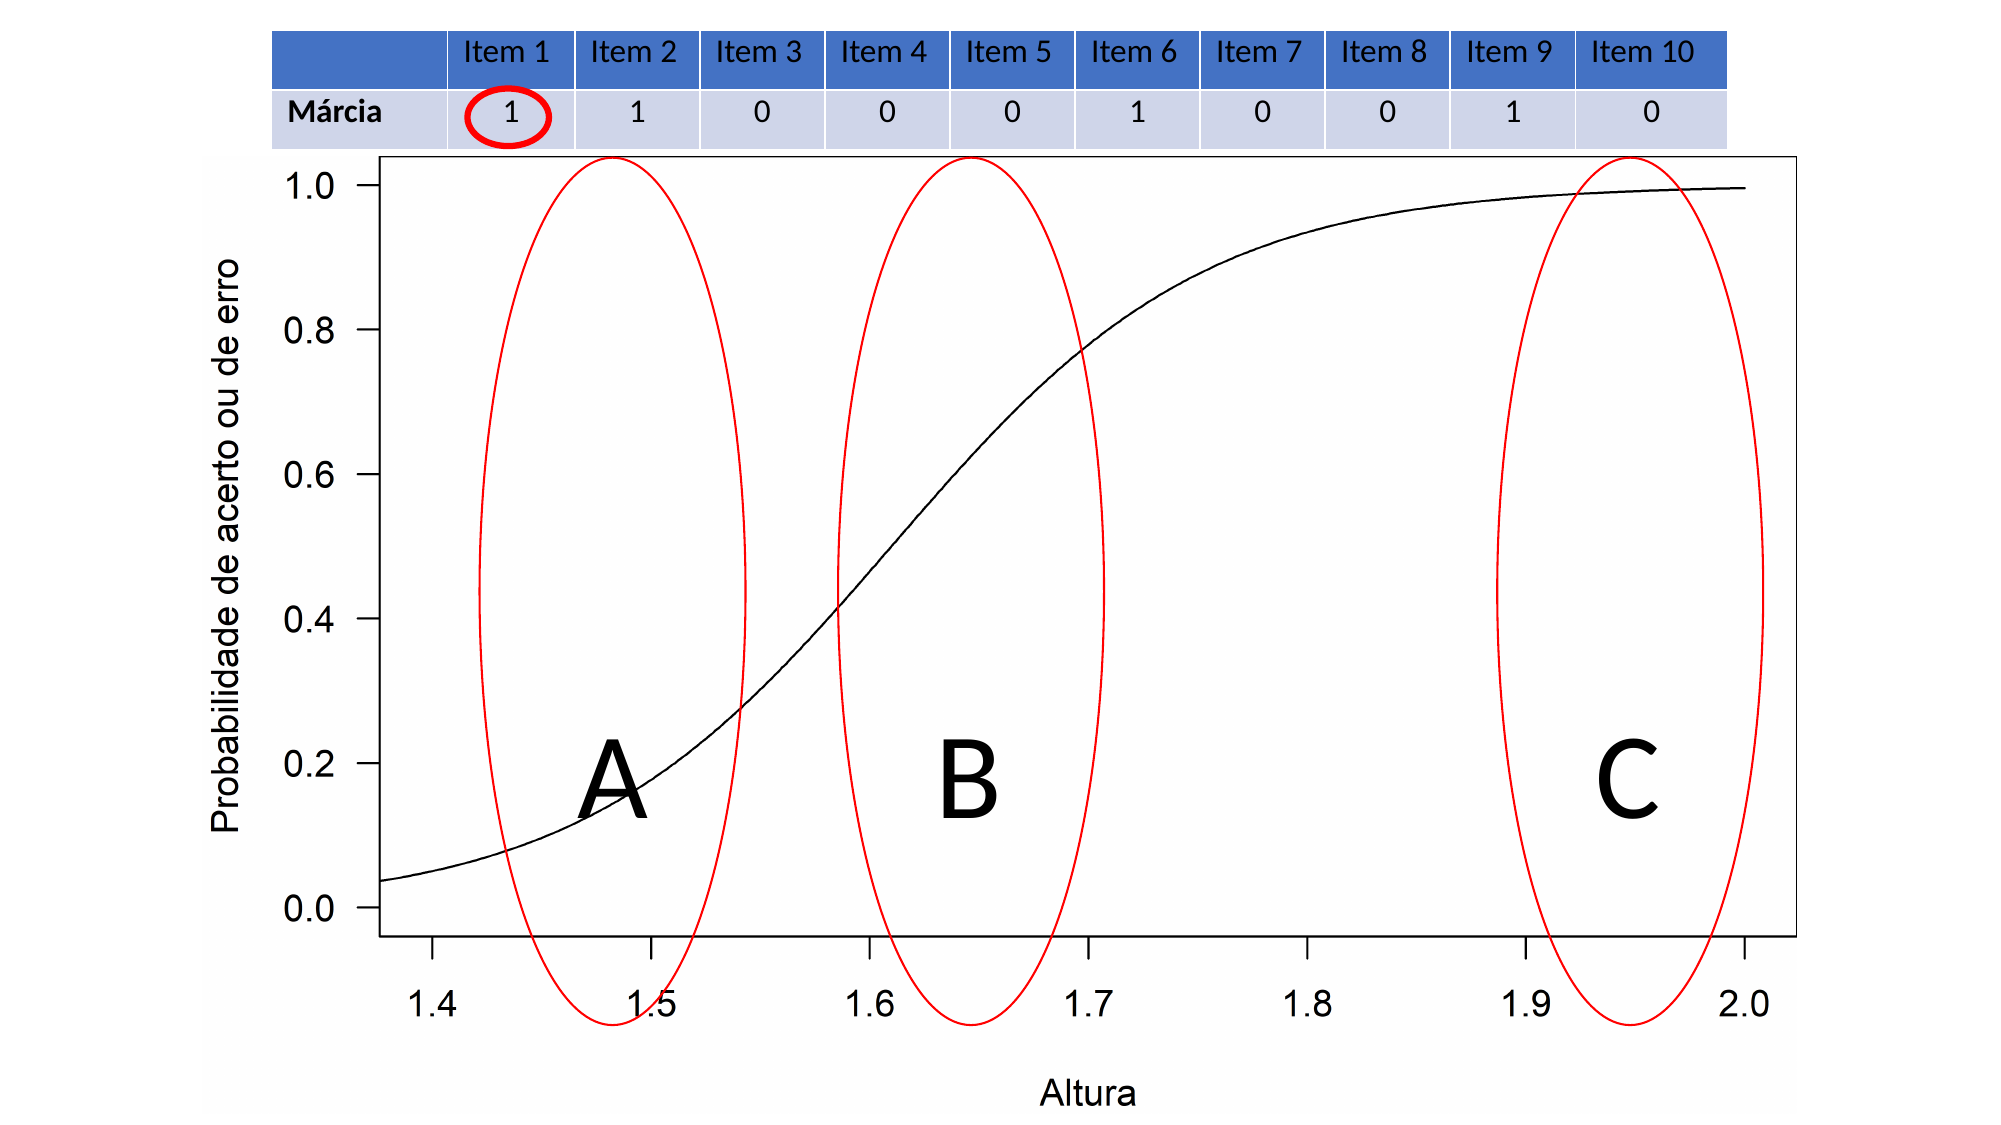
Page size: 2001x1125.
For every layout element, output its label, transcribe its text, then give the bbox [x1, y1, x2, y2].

table_cell 1 [448, 91, 574, 149]
table_header Item 4 [826, 31, 949, 89]
table_cell 0 [1576, 91, 1727, 149]
table_header Item 9 [1451, 31, 1575, 89]
table_cell 0 [701, 91, 824, 149]
table_cell 1 [576, 91, 699, 149]
table_cell 1 [1451, 91, 1575, 149]
table_header Item 5 [951, 31, 1074, 89]
table_cell 0 [1326, 91, 1449, 149]
table_cell 0 [1201, 91, 1324, 149]
table_header Item 3 [701, 31, 824, 89]
table_header [272, 31, 447, 89]
table_header Item 2 [576, 31, 699, 89]
table_header Item 1 [448, 31, 574, 89]
table_header Item 10 [1576, 31, 1727, 89]
table_header Item 8 [1326, 31, 1449, 89]
table_cell Márcia [272, 91, 447, 149]
table_cell 0 [826, 91, 949, 149]
text_box [466, 87, 551, 148]
table_cell 0 [951, 91, 1074, 149]
table_header Item 7 [1201, 31, 1324, 89]
picture [202, 156, 1797, 1114]
table_header Item 6 [1076, 31, 1199, 89]
table_cell 1 [1076, 91, 1199, 149]
